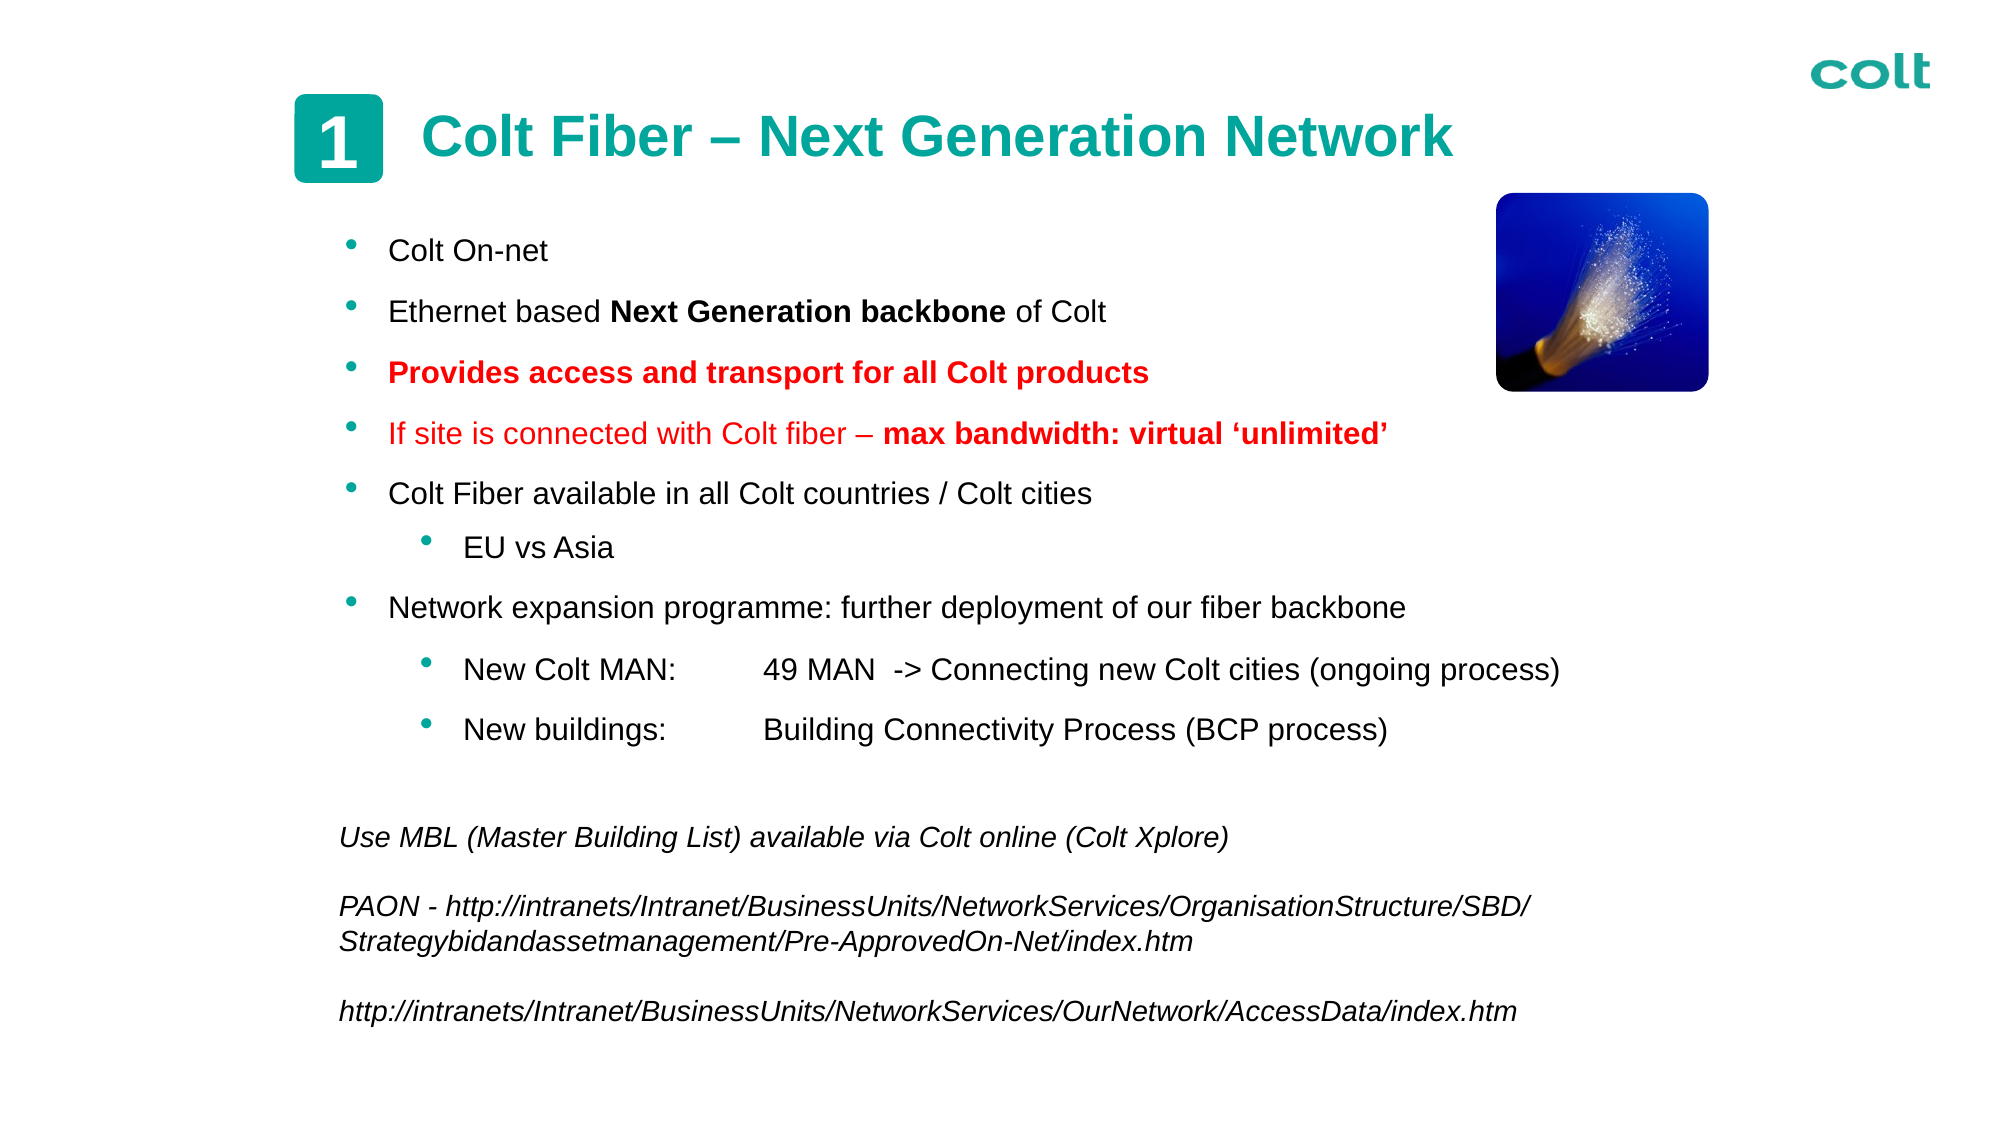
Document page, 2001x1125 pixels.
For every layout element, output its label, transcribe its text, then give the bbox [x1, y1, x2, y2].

text_box 1 [294, 94, 384, 183]
text_box Colt Fiber – Next Generation Network [421, 76, 1750, 201]
text_box Colt On-net Ethernet based Next Generation backbone of Colt Provides access and transport for all Colt products If site is connected with Colt fiber – max bandwidth: virtual ‘unlimited’ Colt Fiber available in all Colt countries / Colt cities EU vs Asia Network expansion programme: further deployment of our fiber backbone New Colt MAN: 49 MAN -> Connecting new Colt cities (ongoing process) New buildings: Building Connectivity Process (BCP process) [329, 222, 1733, 684]
picture [1496, 185, 1709, 399]
text_box Use MBL (Master Building List) available via Colt online (Colt Xplore) PAON - http://intranets/Intranet/BusinessUnits/NetworkServices/OrganisationStructure/SBD/Strategybidandassetmanagement/Pre-ApprovedOn-Net/index.htm http://intranets/Intranet/BusinessUnits/NetworkServices/OurNetwork/AccessData/index.htm [324, 810, 1671, 1035]
picture [1811, 53, 1930, 89]
